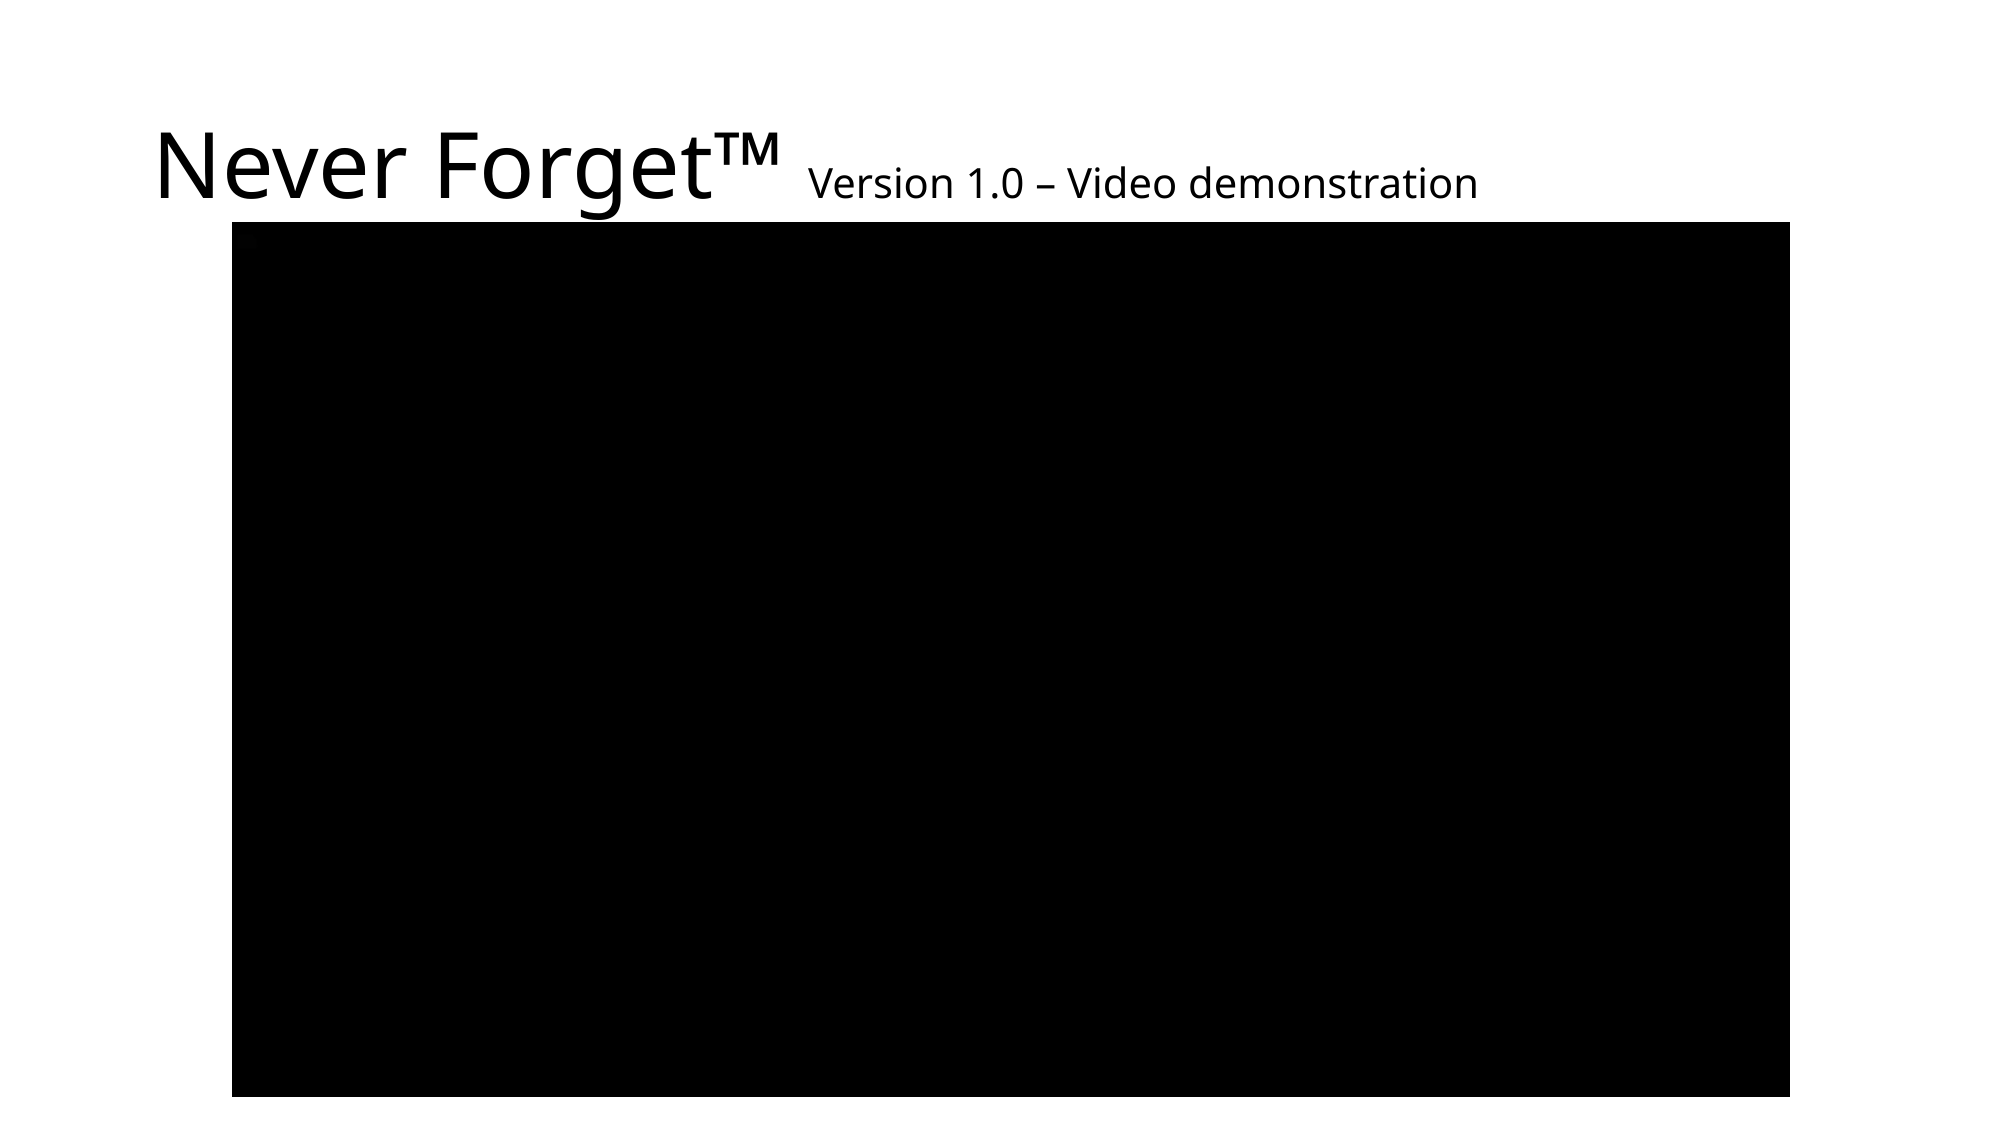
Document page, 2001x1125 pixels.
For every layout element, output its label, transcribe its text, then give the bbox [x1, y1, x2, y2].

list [231, 221, 1790, 1098]
title Never Forget™ Version 1.0 – Video demonstration [137, 59, 1863, 278]
